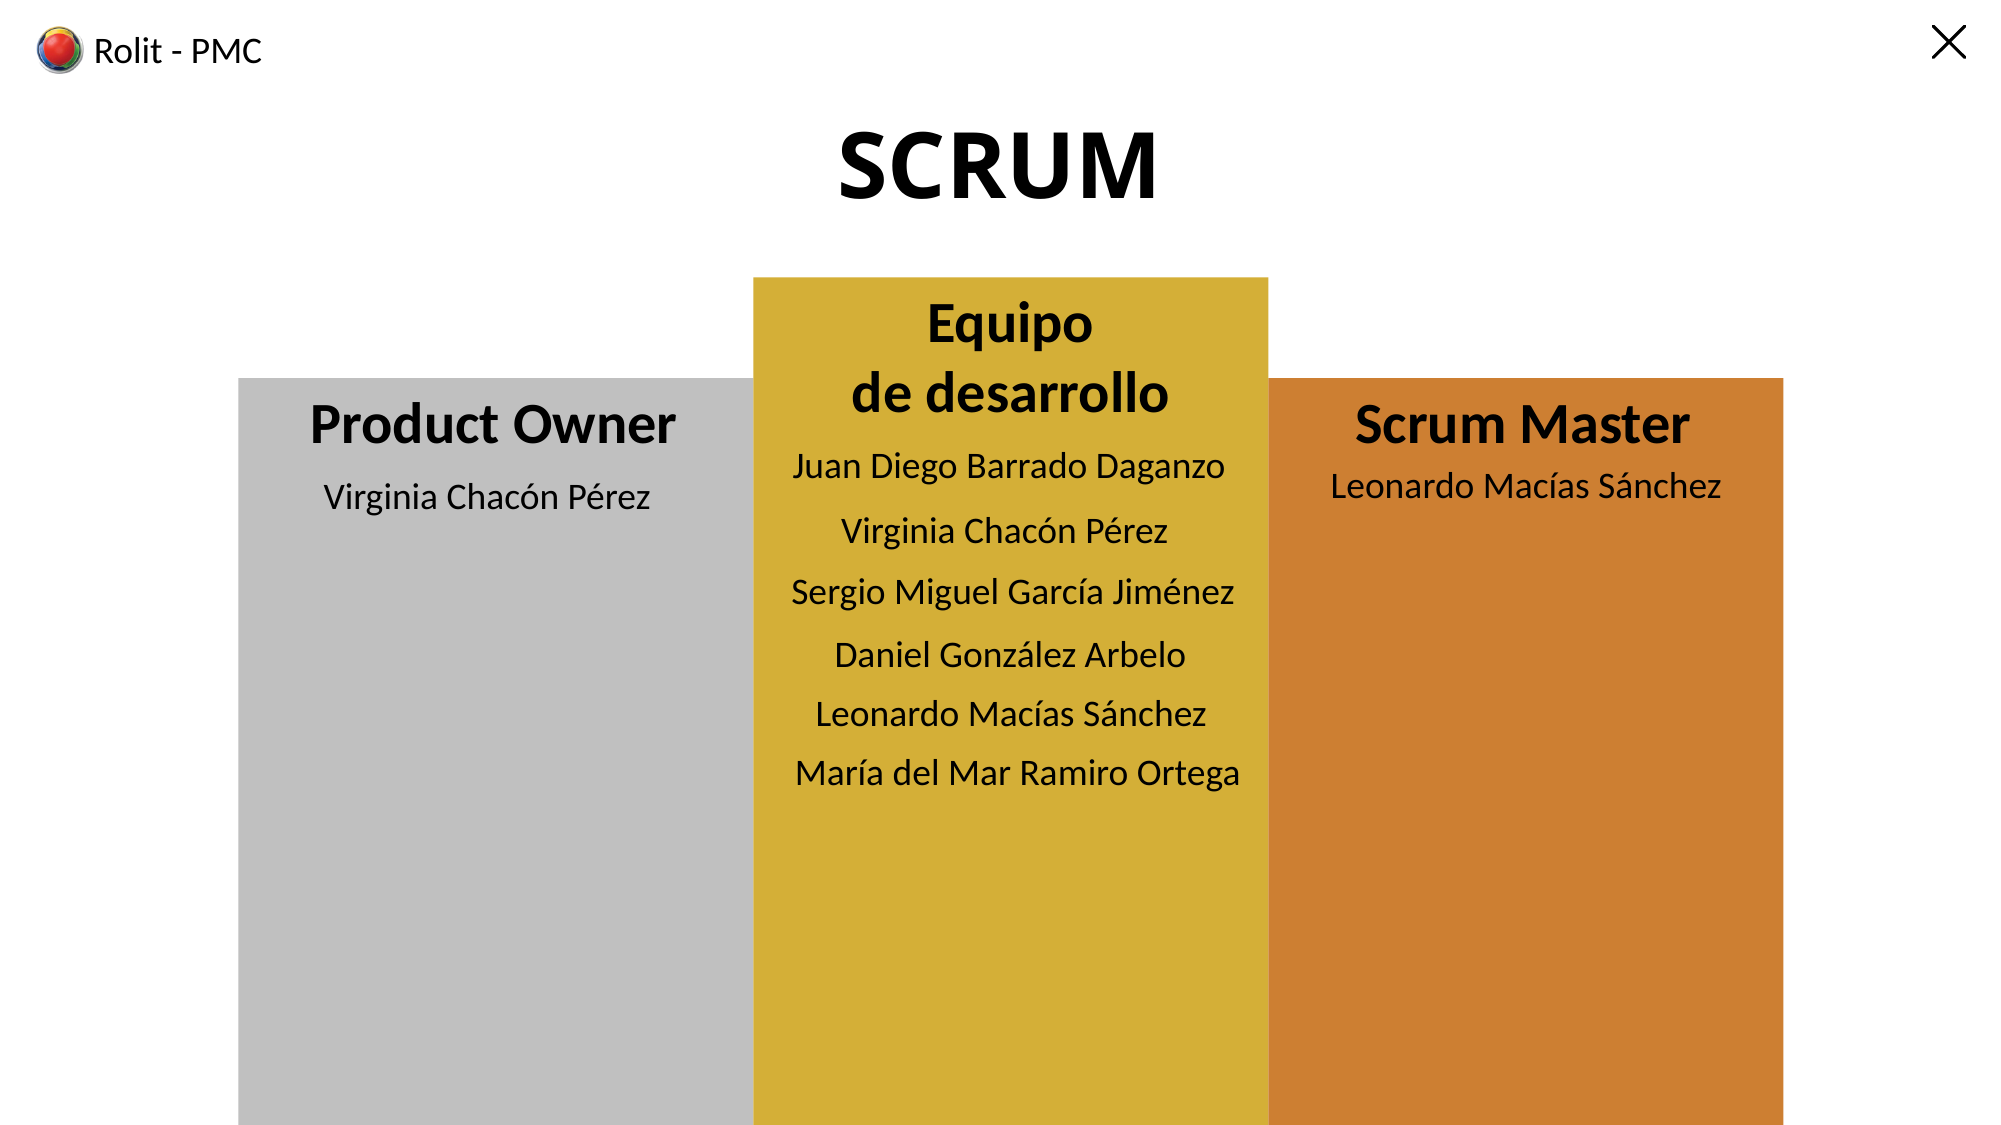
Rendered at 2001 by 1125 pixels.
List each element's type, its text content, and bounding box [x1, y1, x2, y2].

text_box Daniel González Arbelo [819, 622, 1246, 681]
text_box Rolit - PMC [79, 18, 297, 79]
text_box [752, 276, 1269, 1125]
text_box Sergio Miguel García Jiménez [776, 559, 1264, 620]
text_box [1933, 26, 1965, 58]
text_box Leonardo Macías Sánchez [800, 681, 1291, 742]
text_box Equipo de desarrollo [797, 277, 1225, 432]
text_box Juan Diego Barrado Daganzo [777, 433, 1242, 494]
text_box [1267, 377, 1784, 1125]
text_box Virginia Chacón Pérez [826, 498, 1197, 559]
text_box Leonardo Macías Sánchez [1315, 453, 1806, 514]
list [35, 26, 84, 74]
text_box Scrum Master [1310, 378, 1737, 463]
text_box Virginia Chacón Pérez [308, 464, 690, 524]
title SCRUM [137, 59, 1863, 278]
text_box Product Owner [280, 378, 708, 463]
text_box [237, 377, 752, 1125]
text_box María del Mar Ramiro Ortega [780, 740, 1264, 801]
